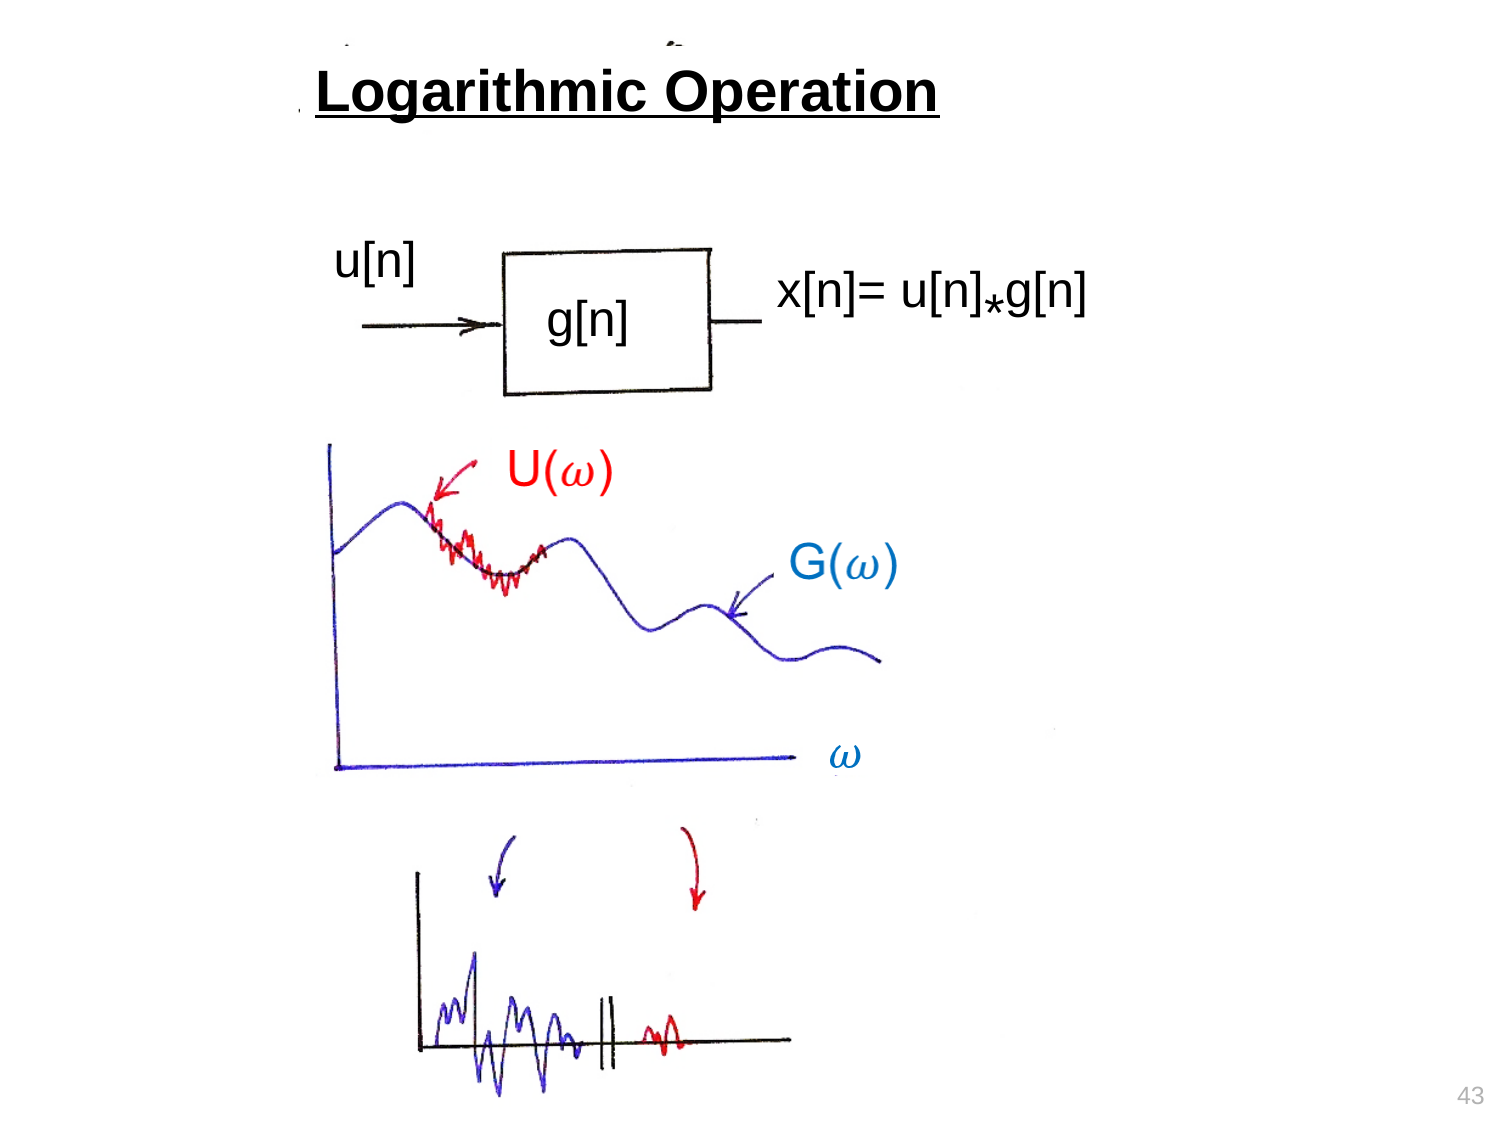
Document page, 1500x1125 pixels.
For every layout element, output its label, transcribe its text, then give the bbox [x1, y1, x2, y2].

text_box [277, 18, 1341, 1124]
slide_number 43 [1344, 1065, 1500, 1125]
